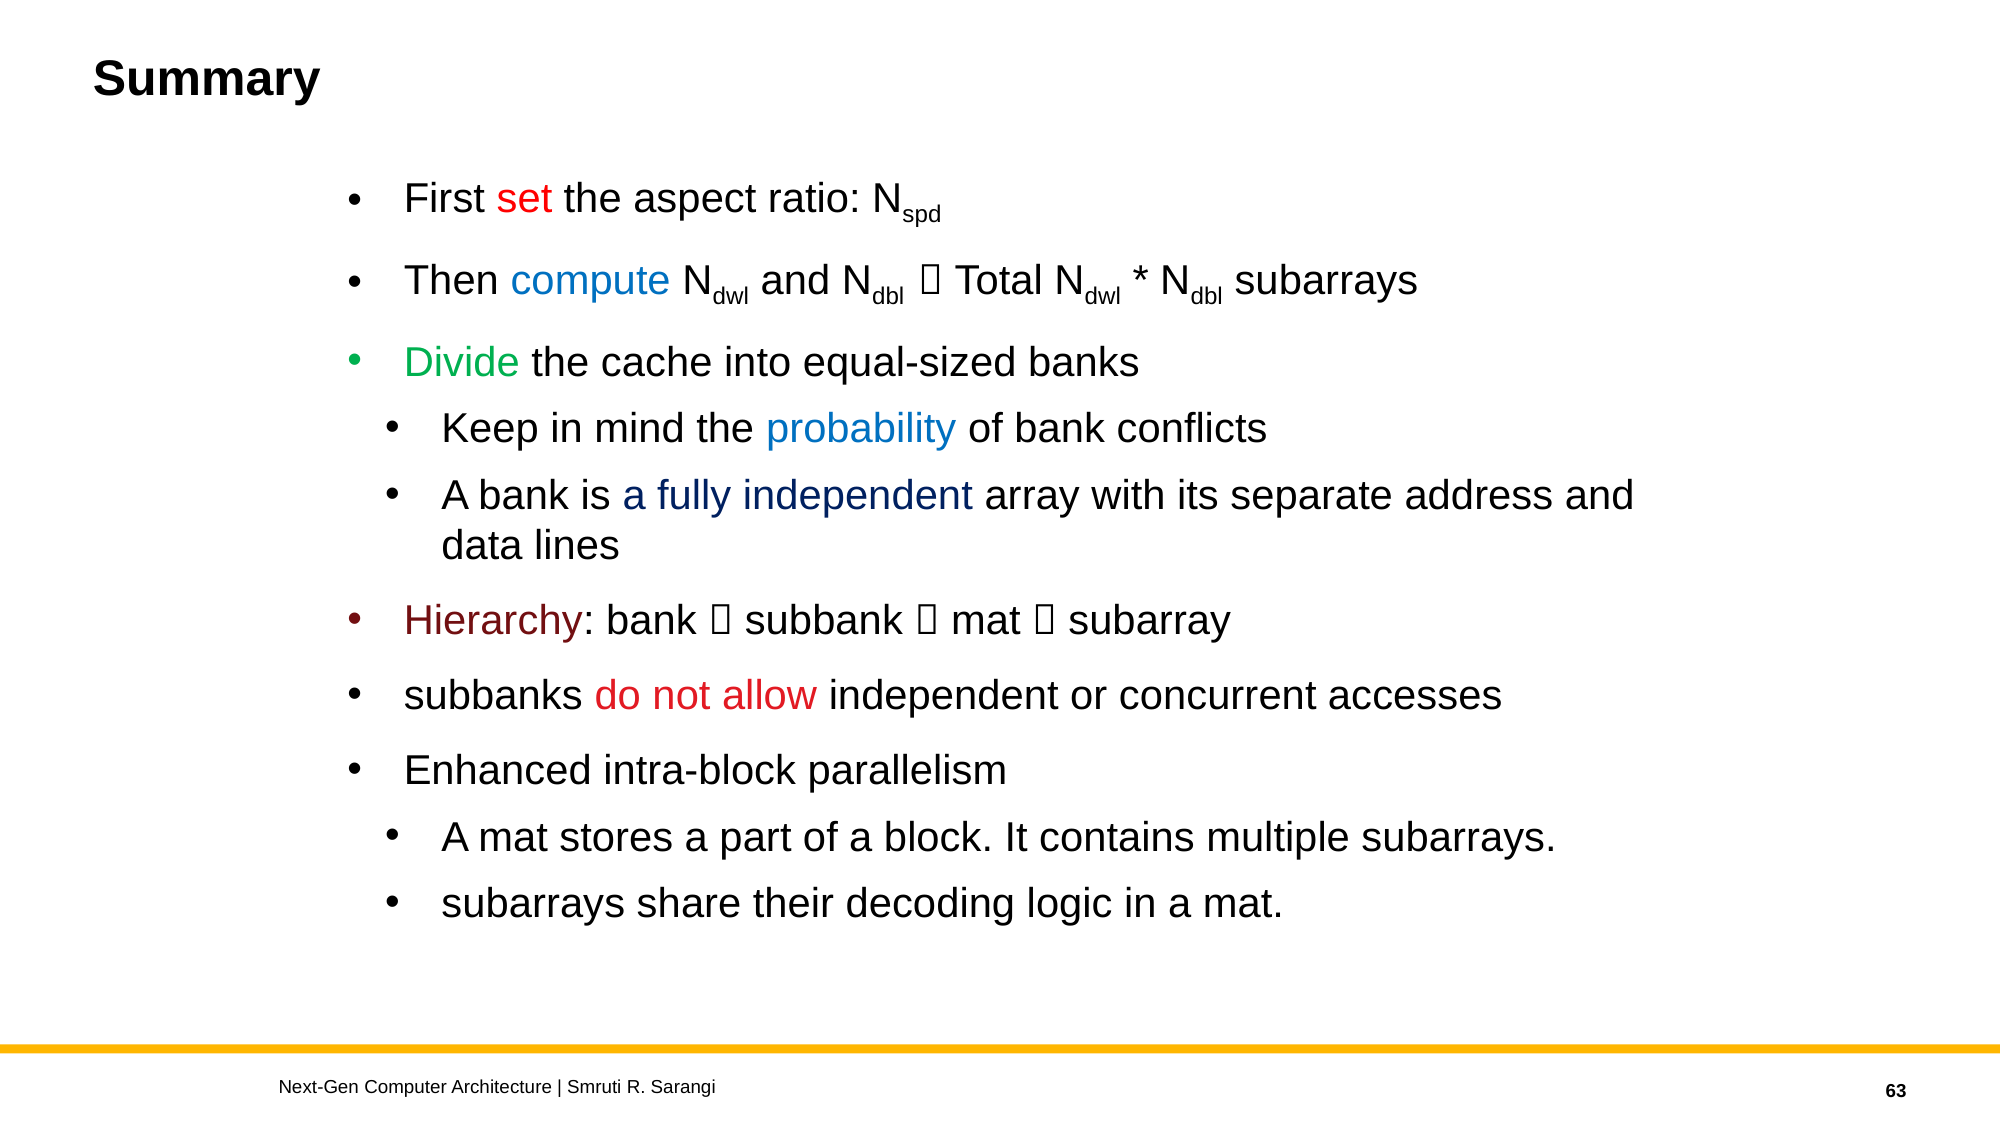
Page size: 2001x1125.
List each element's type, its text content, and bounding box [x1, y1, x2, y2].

list First set the aspect ratio: Nspd Then compute Ndwl and Ndbl  Total Ndwl * Ndbl subarrays Divide the cache into equal-sized banks Keep in mind the probability of bank conflicts A bank is a fully independent array with its separate address and data lines Hierarchy: bank  subbank  mat  subarray subbanks do not allow independent or concurrent accesses Enhanced intra-block parallelism A mat stores a part of a block. It contains multiple subarrays. subarrays share their decoding logic in a mat. [332, 163, 1668, 962]
footer Next-Gen Computer Architecture | Smruti R. Sarangi [263, 1067, 1464, 1105]
title Summary [78, 45, 1578, 180]
slide_number 63 [1711, 1071, 1922, 1109]
